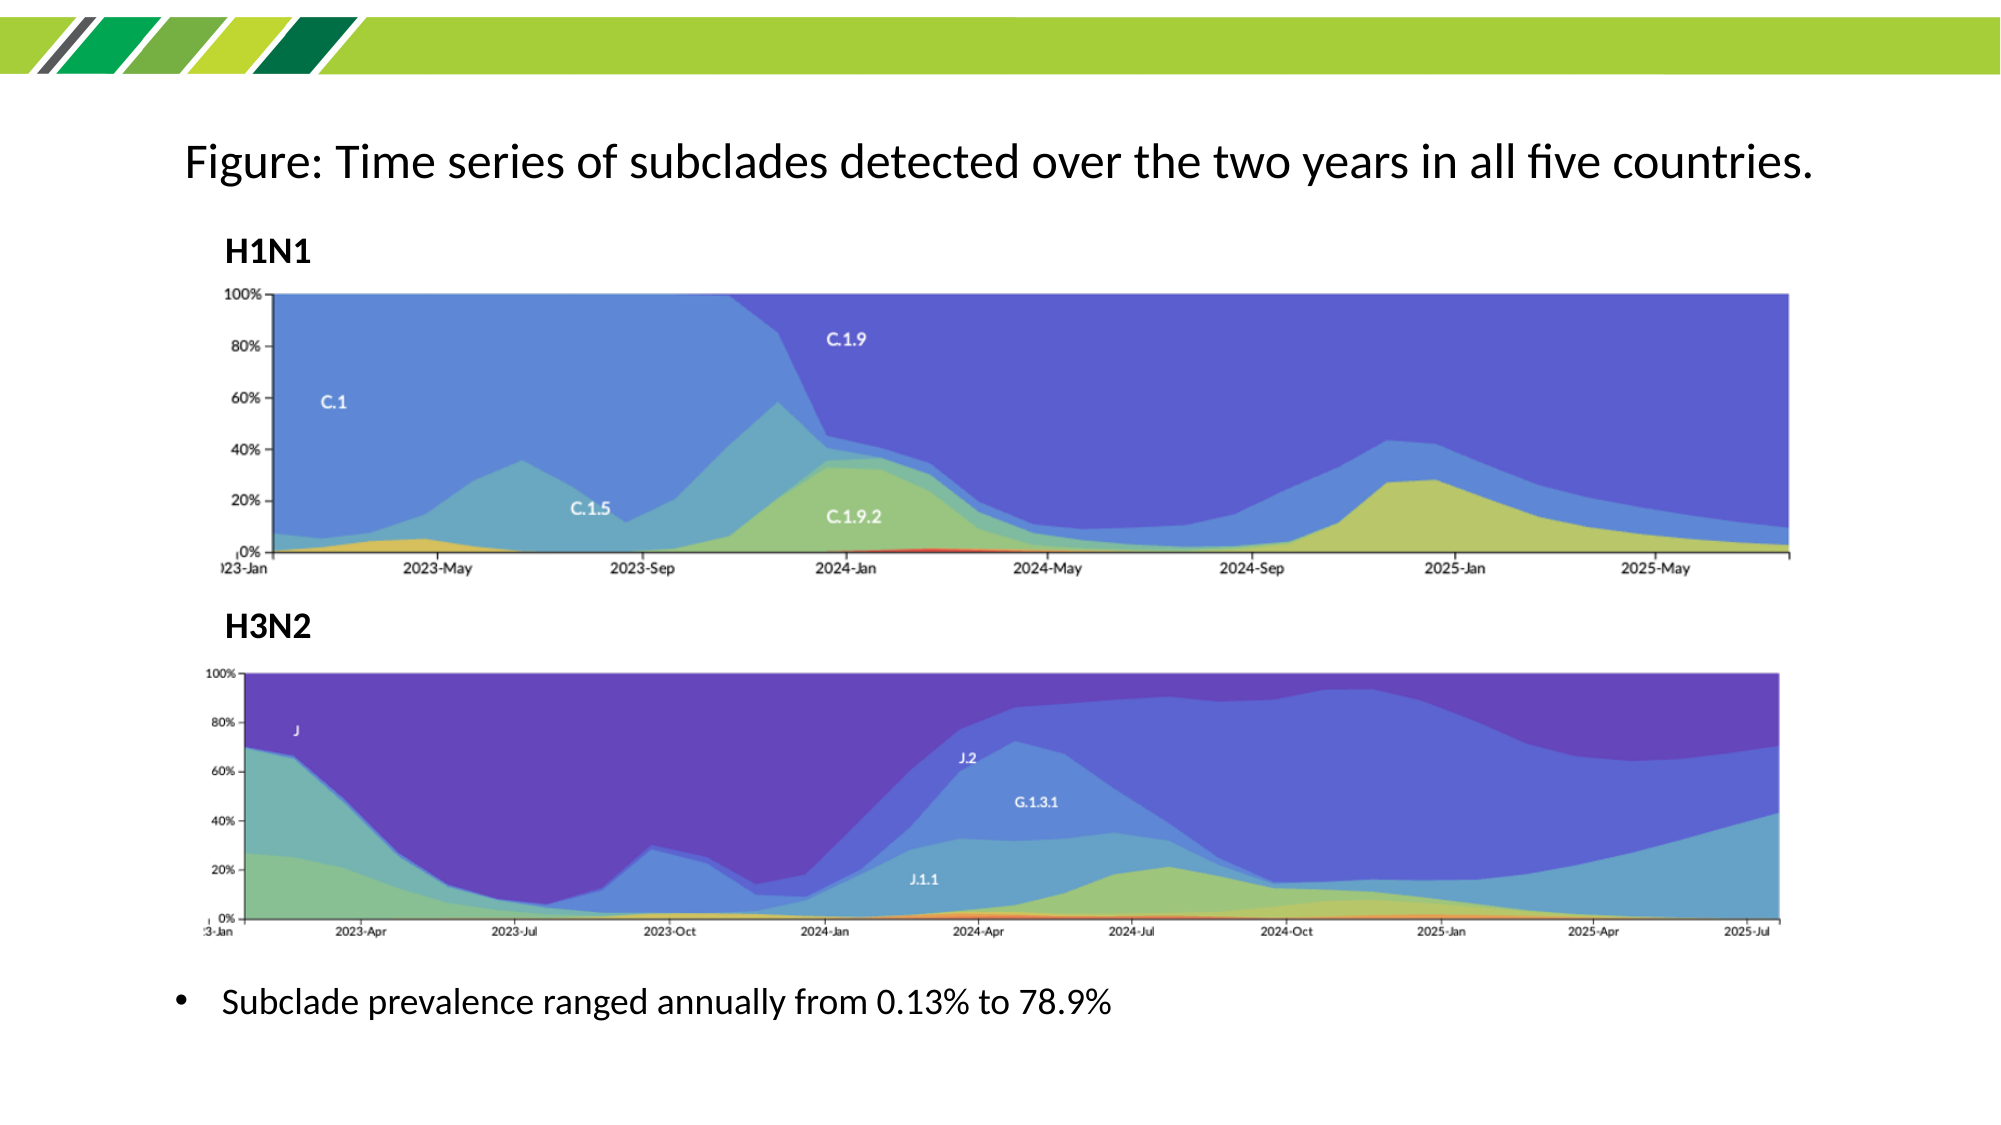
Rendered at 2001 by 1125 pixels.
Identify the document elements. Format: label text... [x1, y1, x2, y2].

text_box Subclade prevalence ranged annually from 0.13% to 78.9% [160, 969, 1838, 1030]
title Figure: Time series of subclades detected over the two years in all five countries. [99, 64, 1900, 252]
text_box H3N2 [210, 615, 1211, 644]
text_box H1N1 [210, 218, 1211, 246]
picture [0, 0, 2001, 1125]
